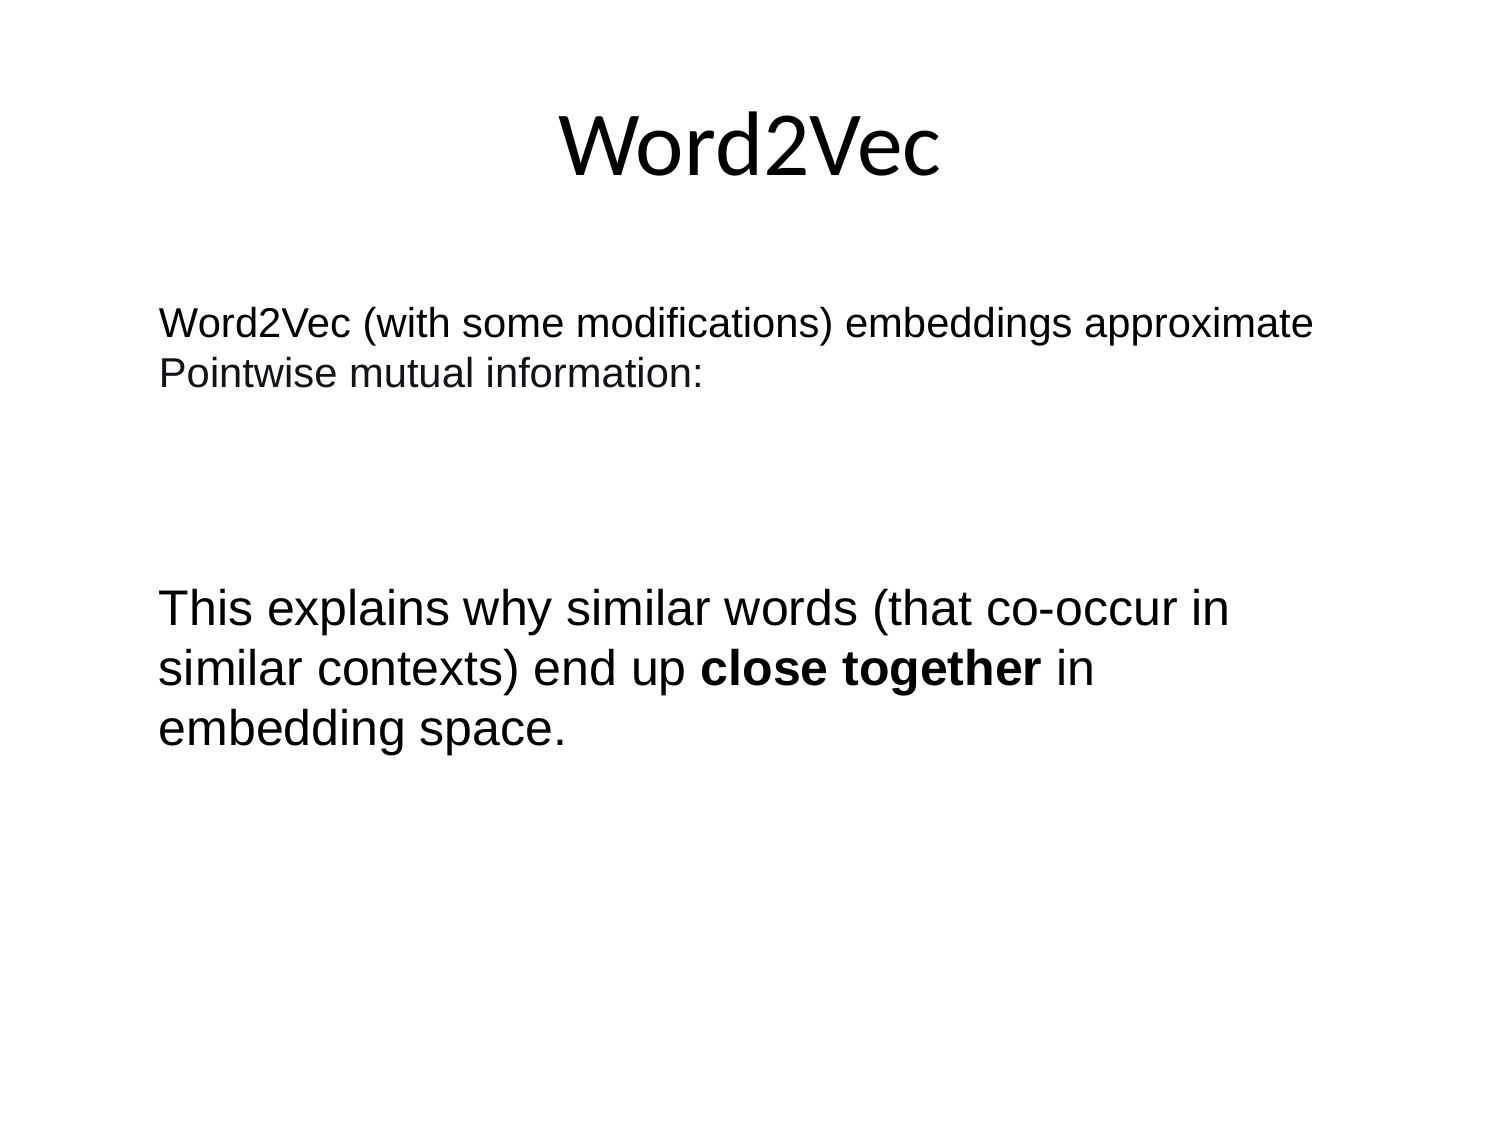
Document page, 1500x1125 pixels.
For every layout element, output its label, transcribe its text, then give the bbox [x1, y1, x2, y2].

title Word2Vec [75, 45, 1425, 233]
